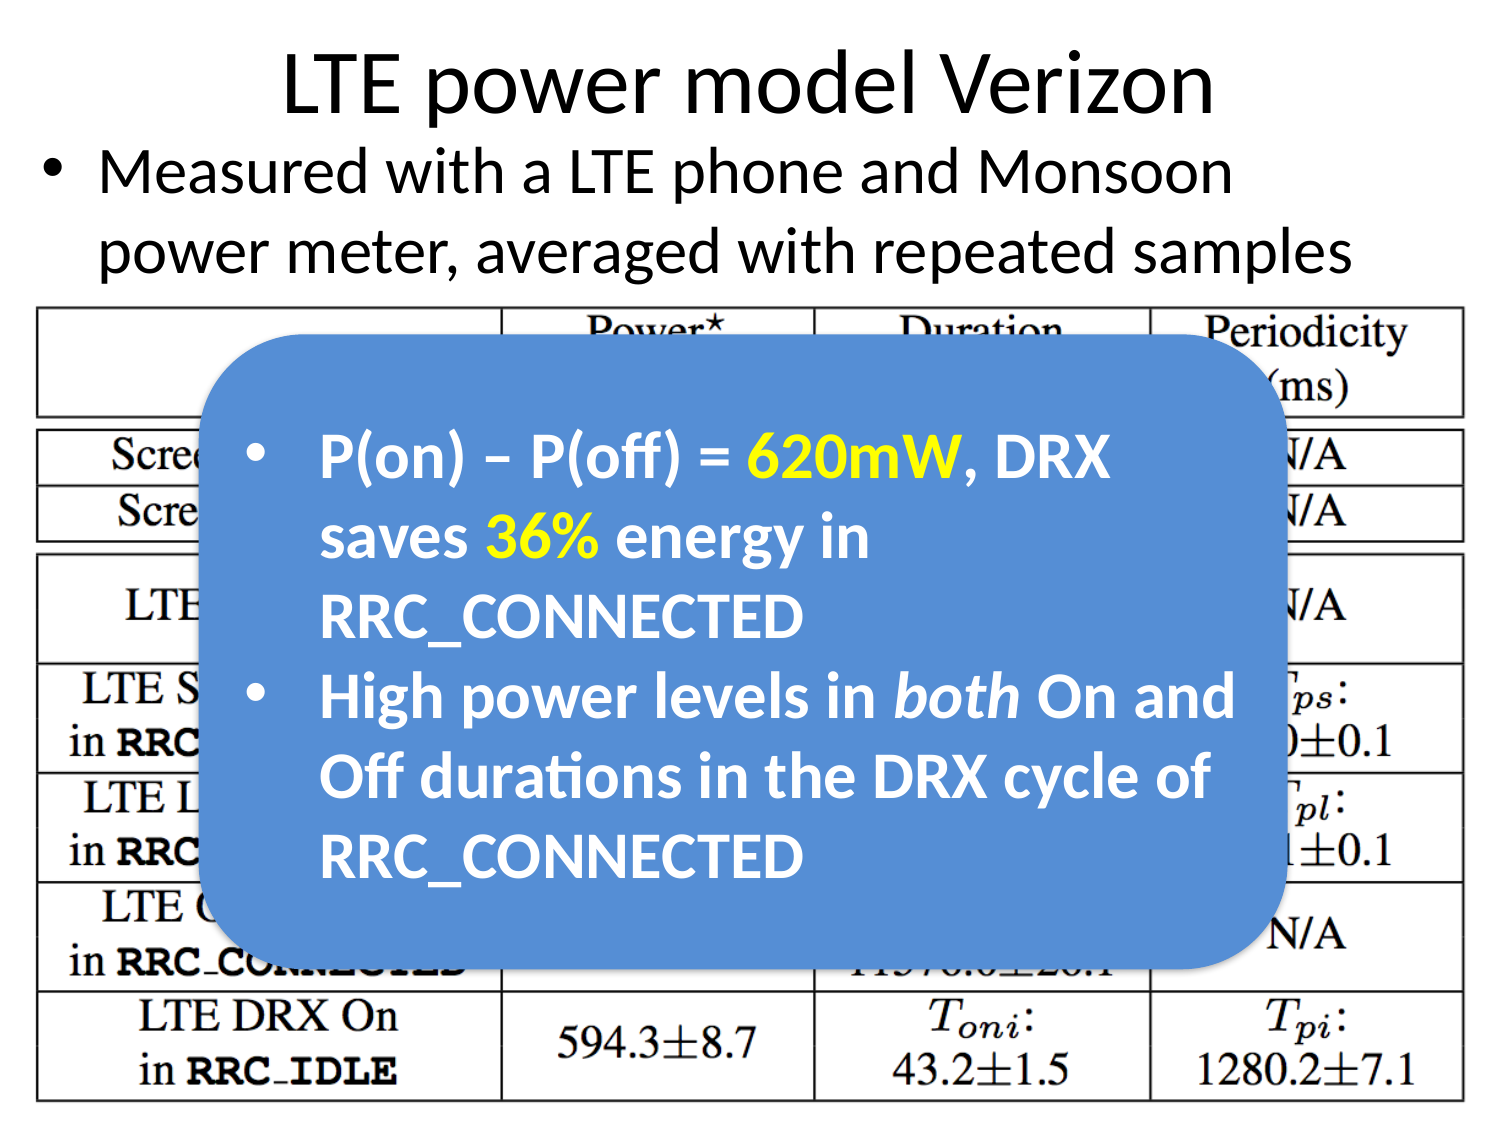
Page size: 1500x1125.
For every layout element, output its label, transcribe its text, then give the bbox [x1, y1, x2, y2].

picture [14, 289, 1480, 1108]
list Measured with a LTE phone and Monsoon power meter, averaged with repeated samples [26, 119, 1432, 287]
title LTE power model Verizon [75, 0, 1425, 119]
